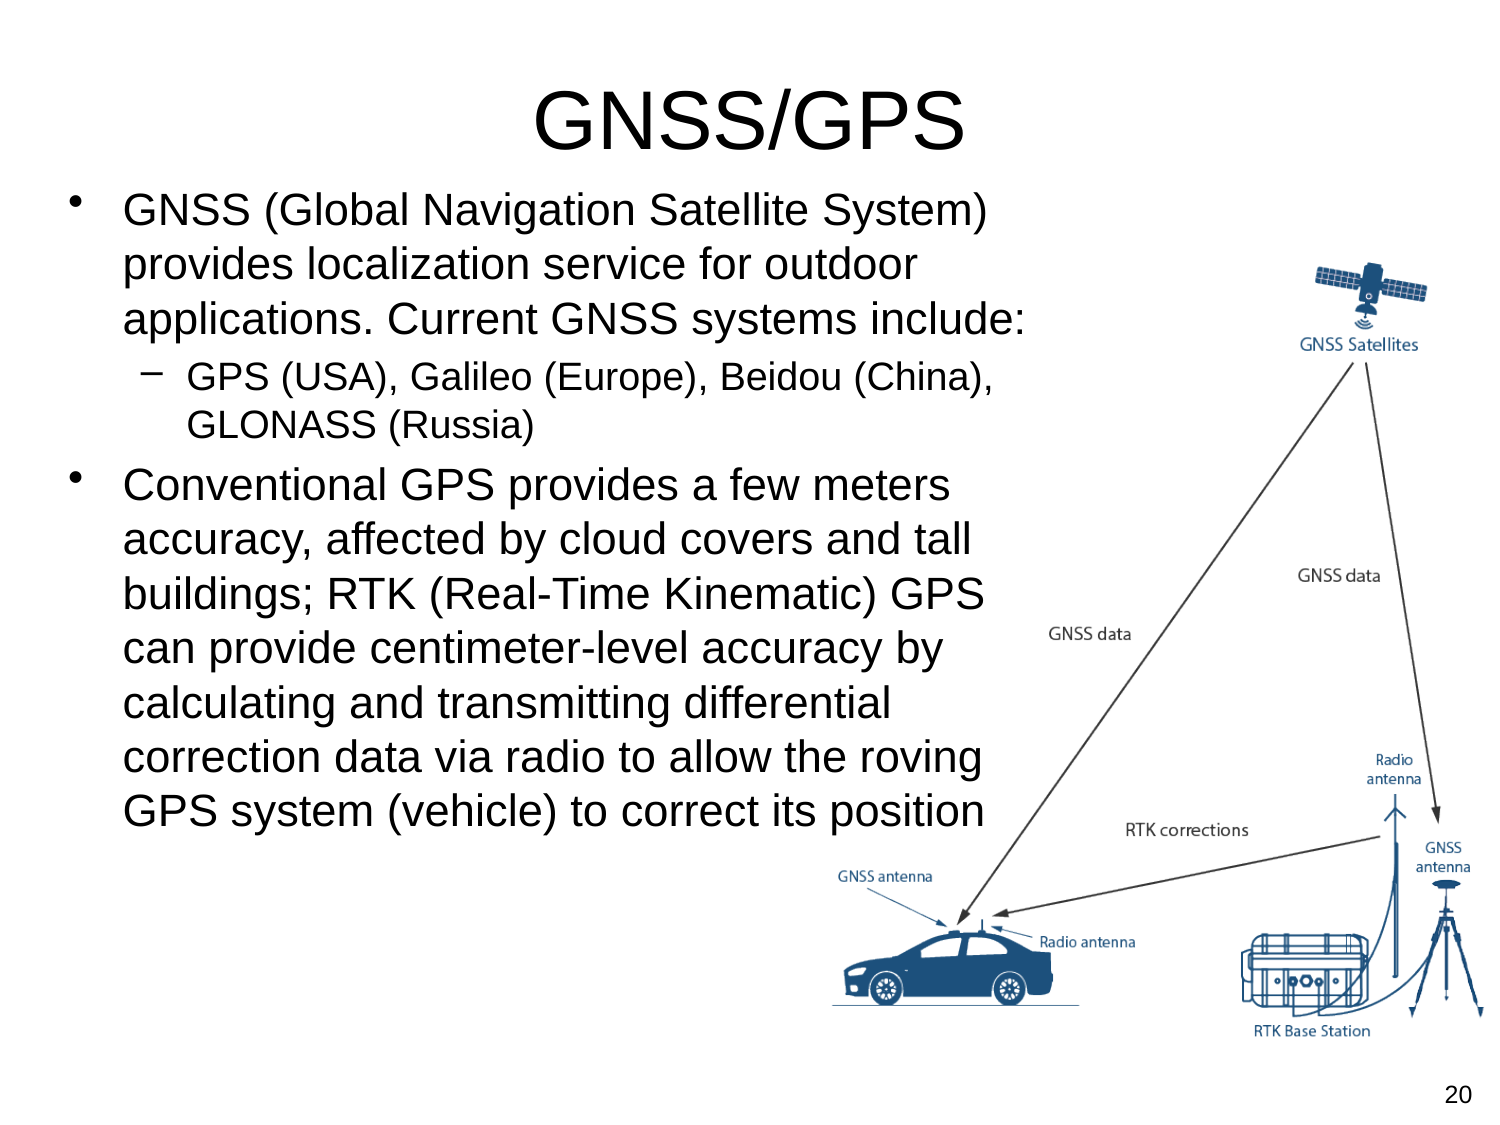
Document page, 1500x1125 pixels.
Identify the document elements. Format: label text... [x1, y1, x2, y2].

picture [820, 245, 1488, 1043]
list GNSS (Global Navigation Satellite System) provides localization service for outdoor applications. Current GNSS systems include: GPS (USA), Galileo (Europe), Beidou (China), GLONASS (Russia) Conventional GPS provides a few meters accuracy, affected by cloud covers and tall buildings; RTK (Real-Time Kinematic) GPS can provide centimeter-level accuracy by calculating and transmitting differential correction data via radio to allow the roving GPS system (vehicle) to correct its position [52, 172, 1058, 894]
title GNSS/GPS [74, 44, 1426, 188]
slide_number 20 [1137, 1070, 1488, 1112]
